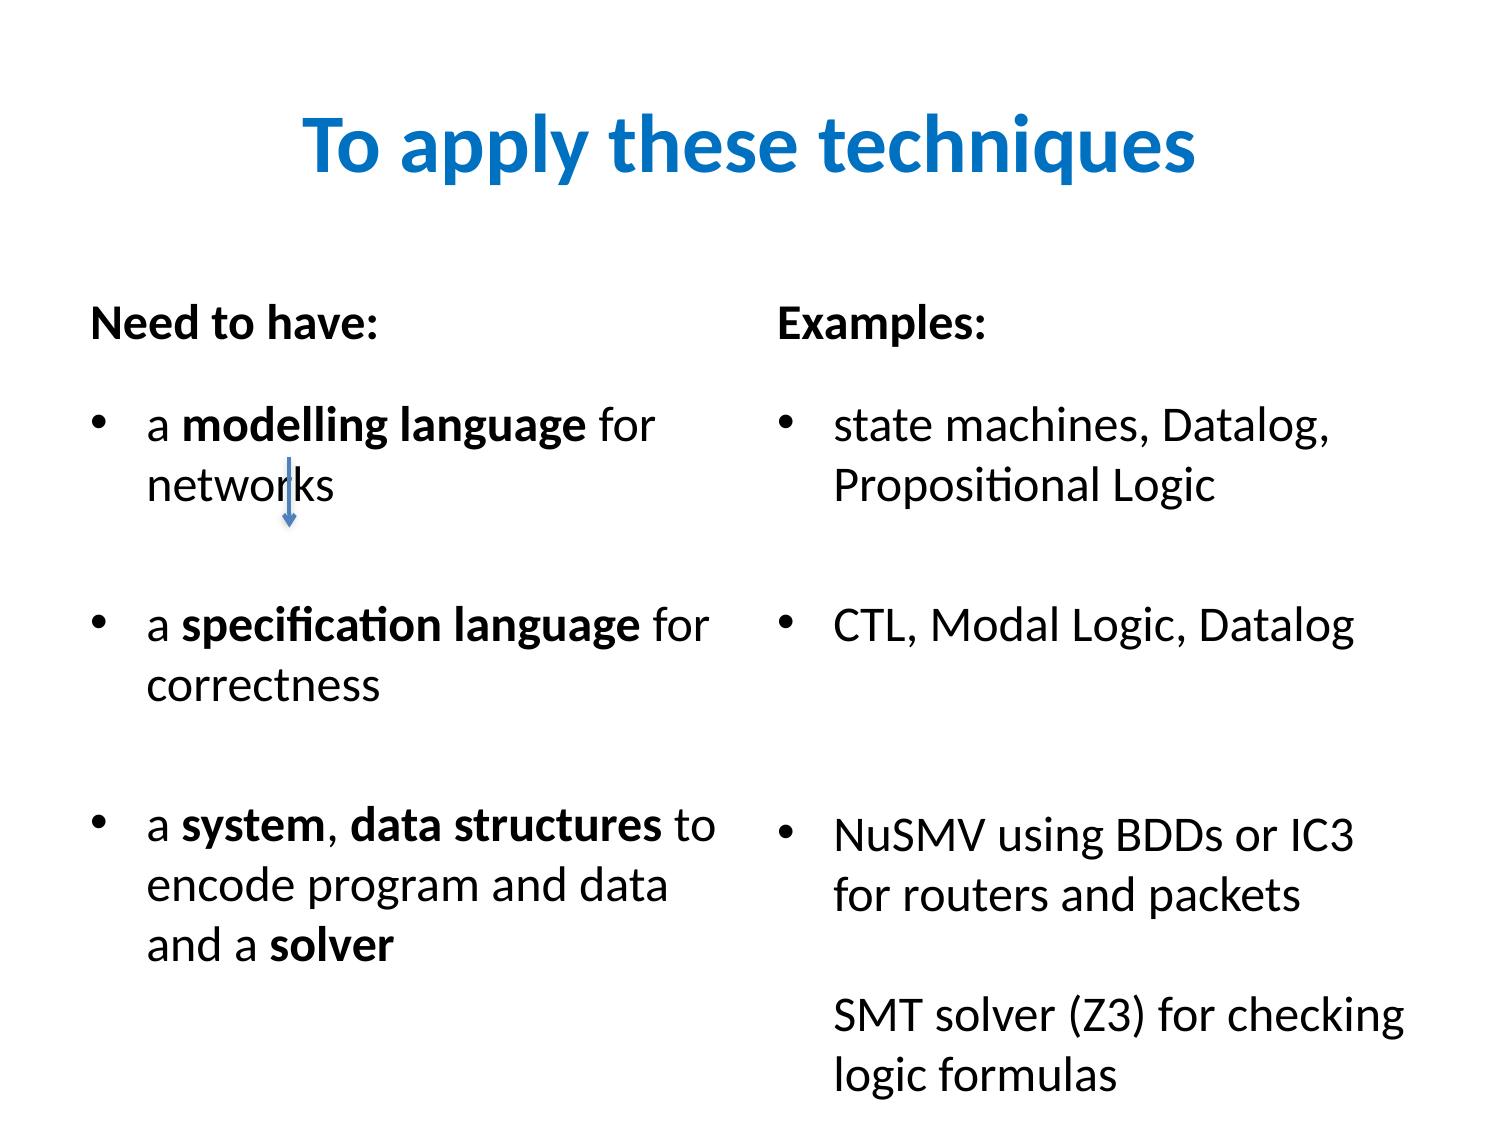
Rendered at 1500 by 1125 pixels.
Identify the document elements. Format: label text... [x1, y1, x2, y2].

list Need to have: [74, 251, 738, 357]
list a modelling language for networks a specification language for correctness a system, data structures to encode program and data and a solver [74, 383, 738, 1032]
title To apply these techniques [74, 44, 1426, 233]
list Examples: [761, 251, 1426, 357]
list state machines, Datalog, Propositional Logic CTL, Modal Logic, Datalog NuSMV using BDDs or IC3 for routers and packets SMT solver (Z3) for checking logic formulas [761, 383, 1426, 1032]
